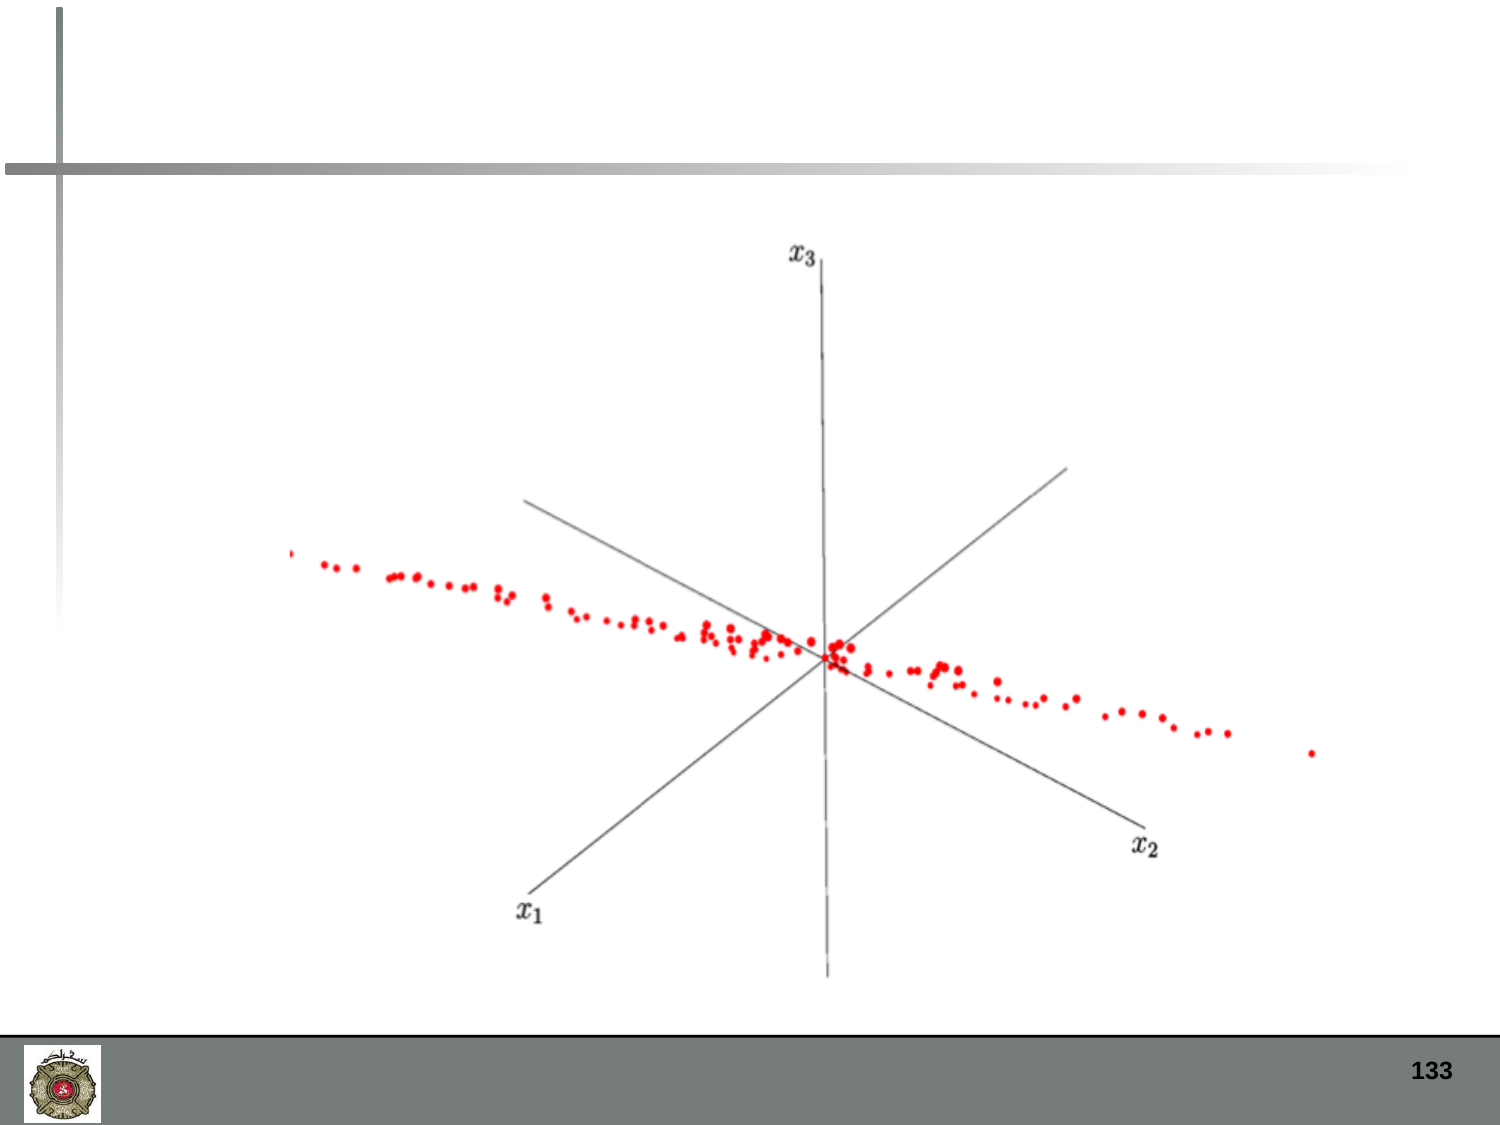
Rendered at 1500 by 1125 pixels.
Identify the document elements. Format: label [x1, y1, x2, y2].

picture [24, 1045, 101, 1123]
list [111, 184, 1470, 1024]
